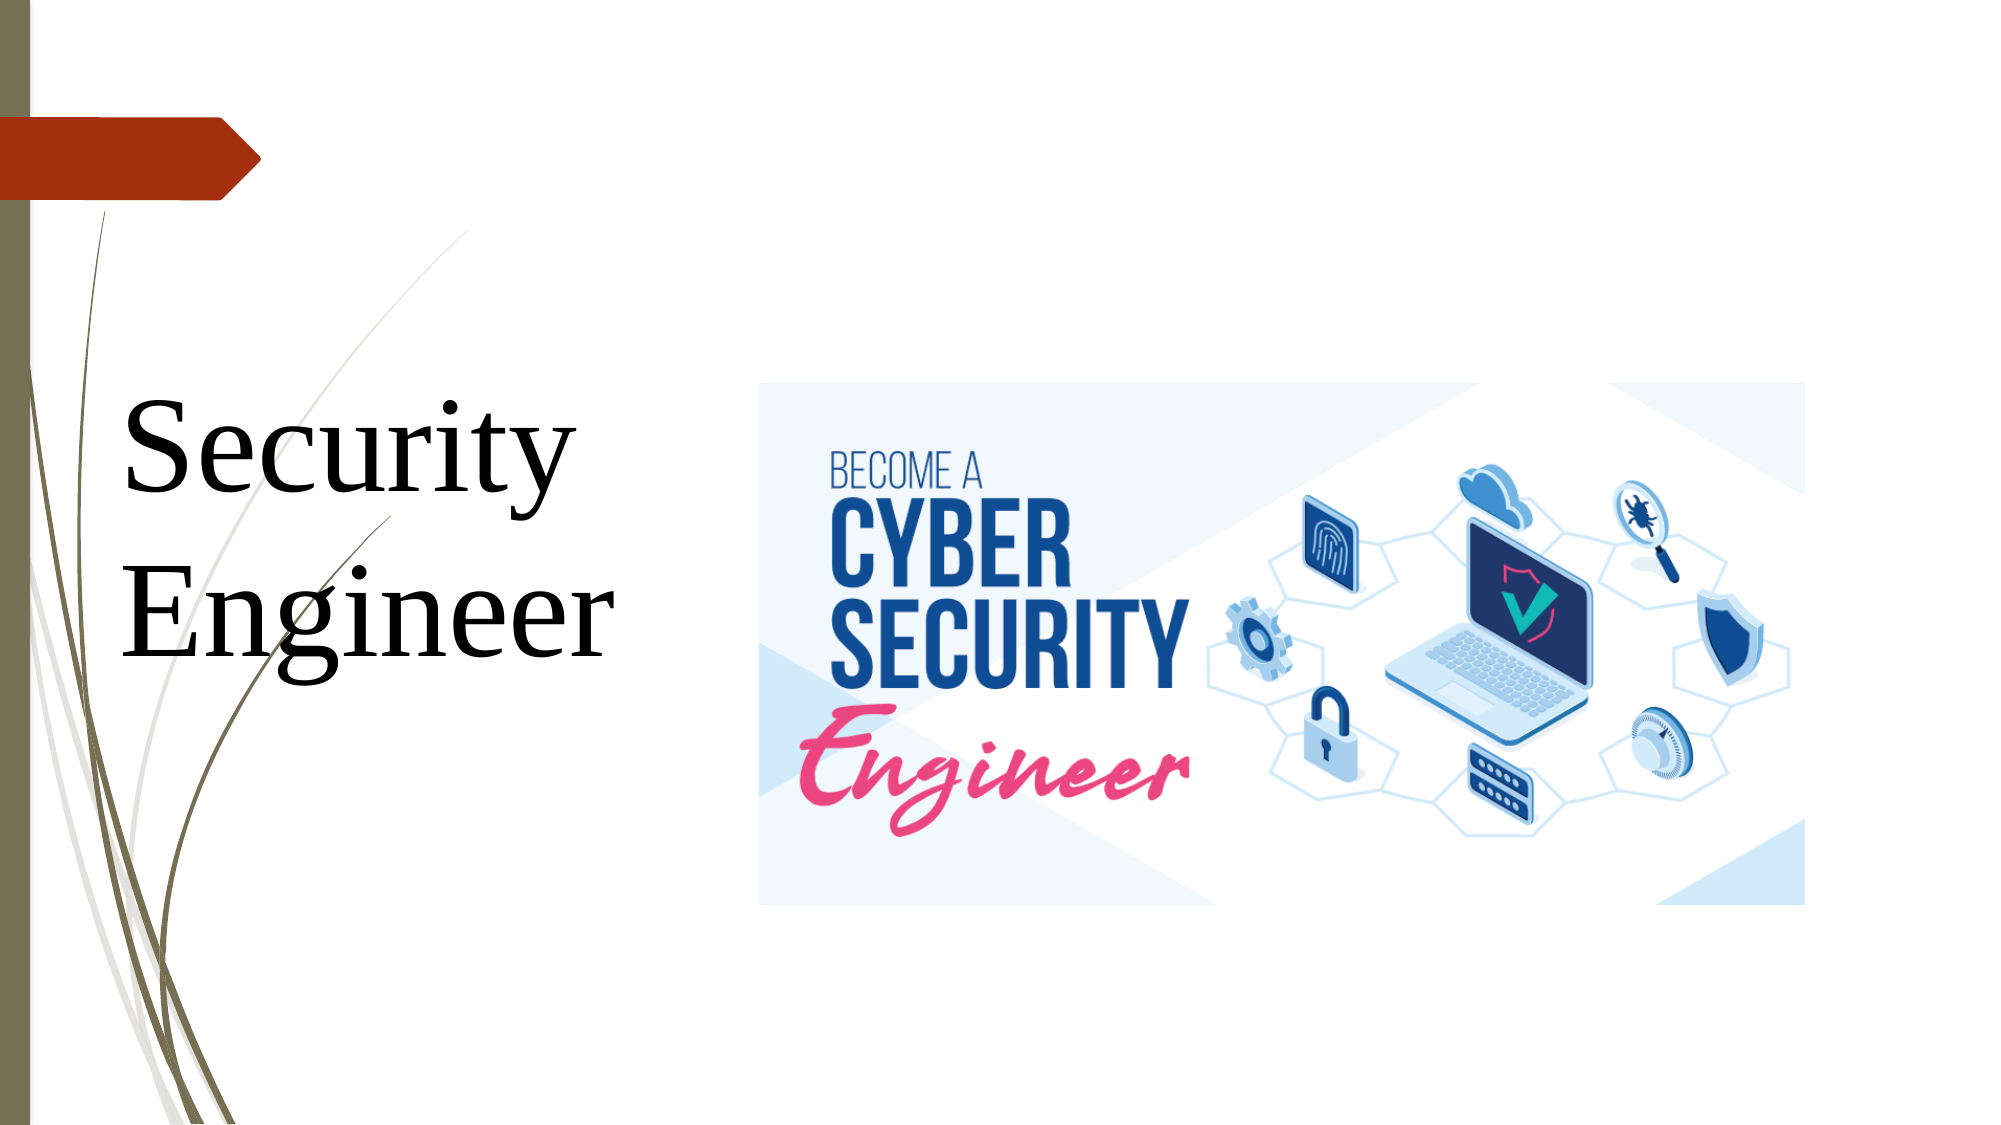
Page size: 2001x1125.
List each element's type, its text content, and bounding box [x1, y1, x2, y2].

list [758, 383, 1806, 905]
title Security Engineer [104, 104, 691, 692]
